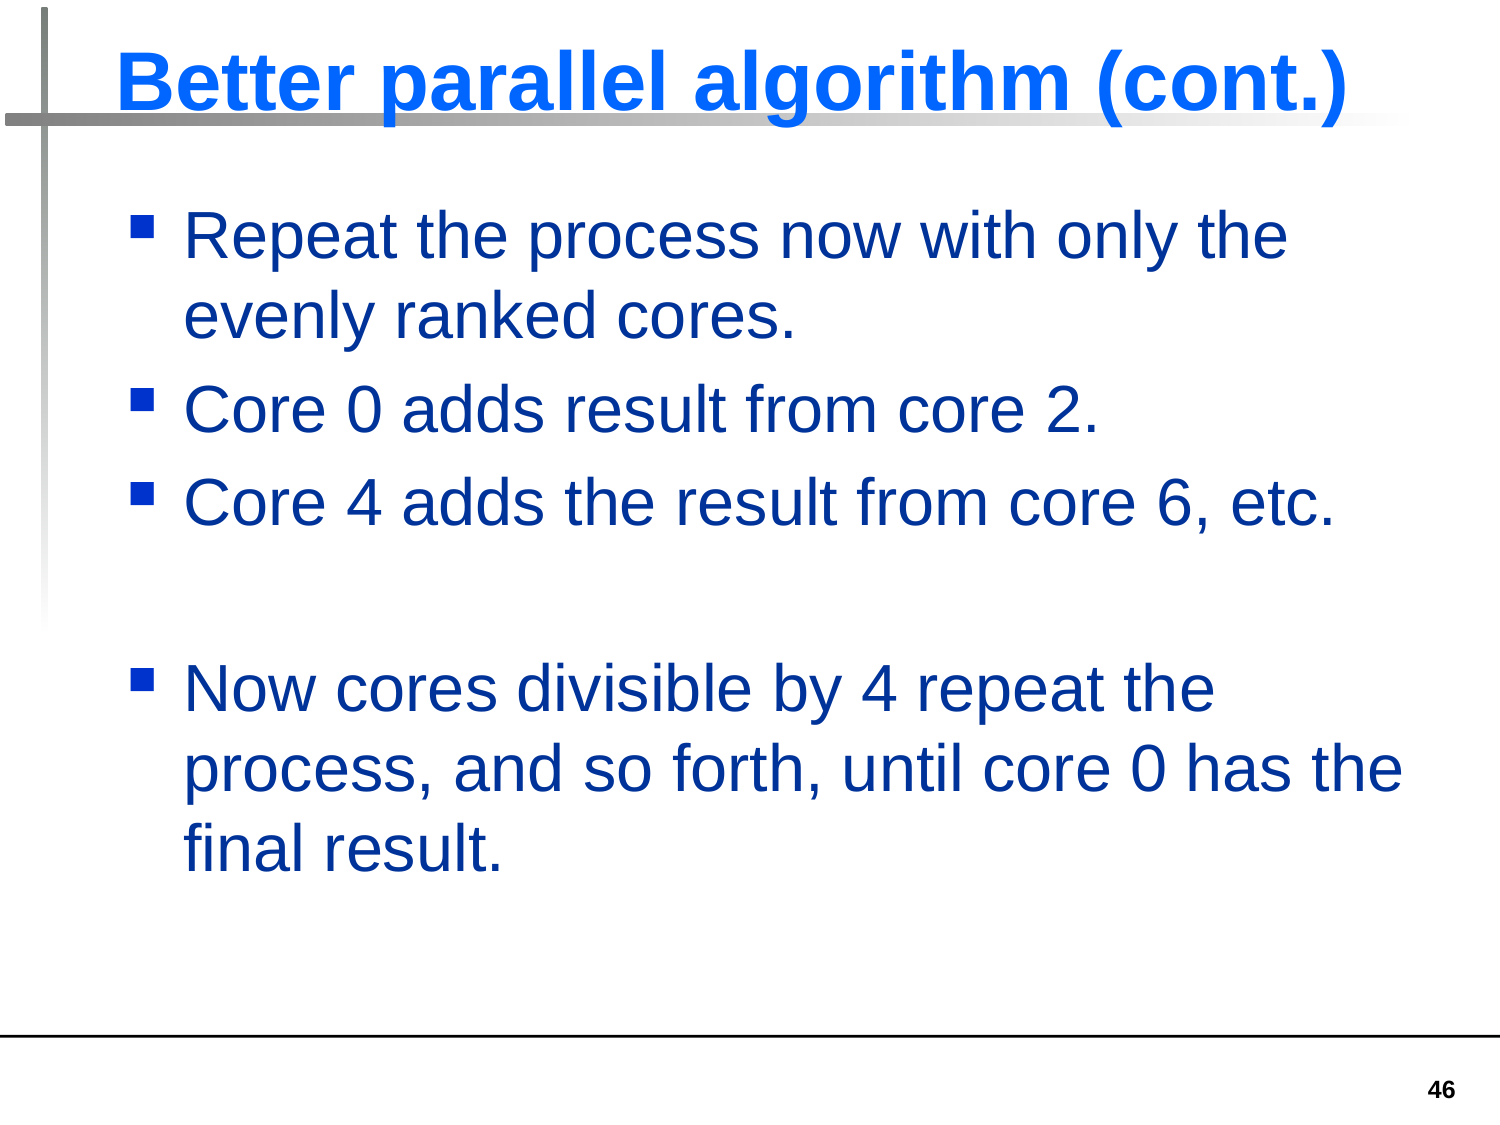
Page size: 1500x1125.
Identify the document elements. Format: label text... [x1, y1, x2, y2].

title Better parallel algorithm (cont.) [100, 19, 1459, 135]
list Repeat the process now with only the evenly ranked cores. Core 0 adds result from core 2. Core 4 adds the result from core 6, etc. Now cores divisible by 4 repeat the process, and so forth, until core 0 has the final result. [112, 184, 1469, 1024]
